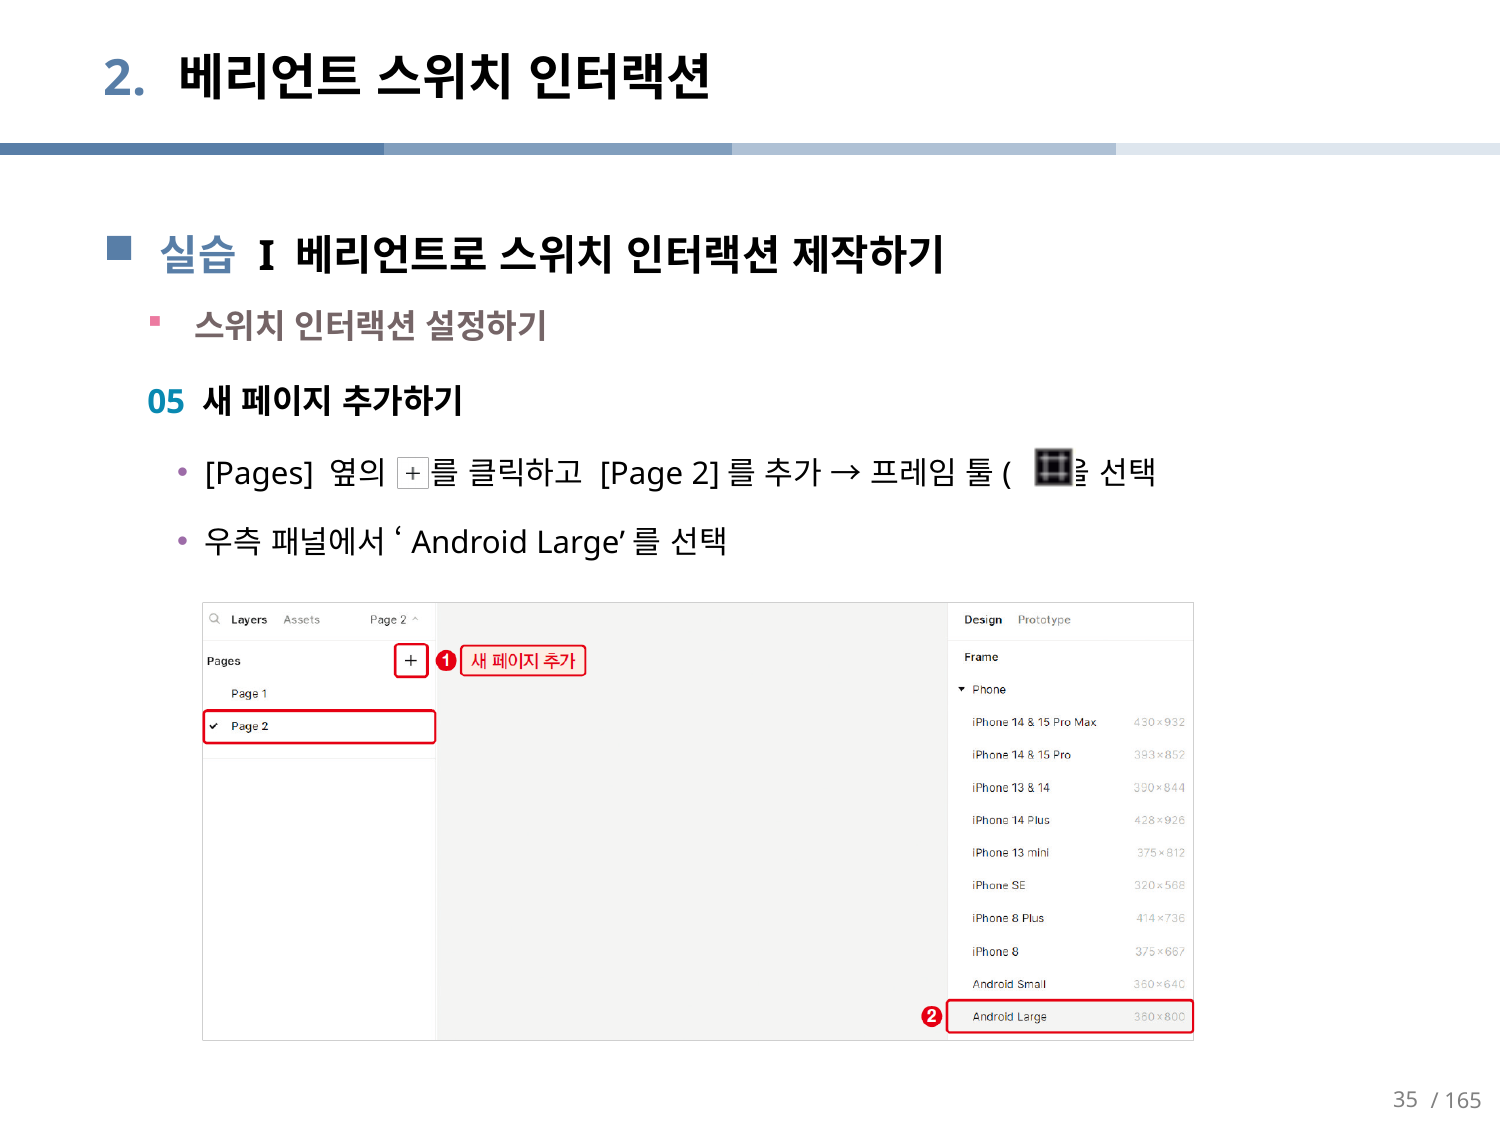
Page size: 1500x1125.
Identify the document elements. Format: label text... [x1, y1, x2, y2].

picture [194, 585, 1210, 1057]
picture [1033, 444, 1076, 492]
list 실습 I 베리언트로 스위치 인터랙션 제작하기 스위치 인터랙션 설정하기 05 새 페이지 추가하기 [Pages] 옆의 를 클릭하고 [Page 2]를 추가 → 프레임 툴( )을 선택 우측 패널에서 ‘Android Large’를 선택 [88, 196, 1400, 1083]
picture [395, 455, 431, 490]
title 베리언트 스위치 인터랙션 [88, 30, 1211, 121]
